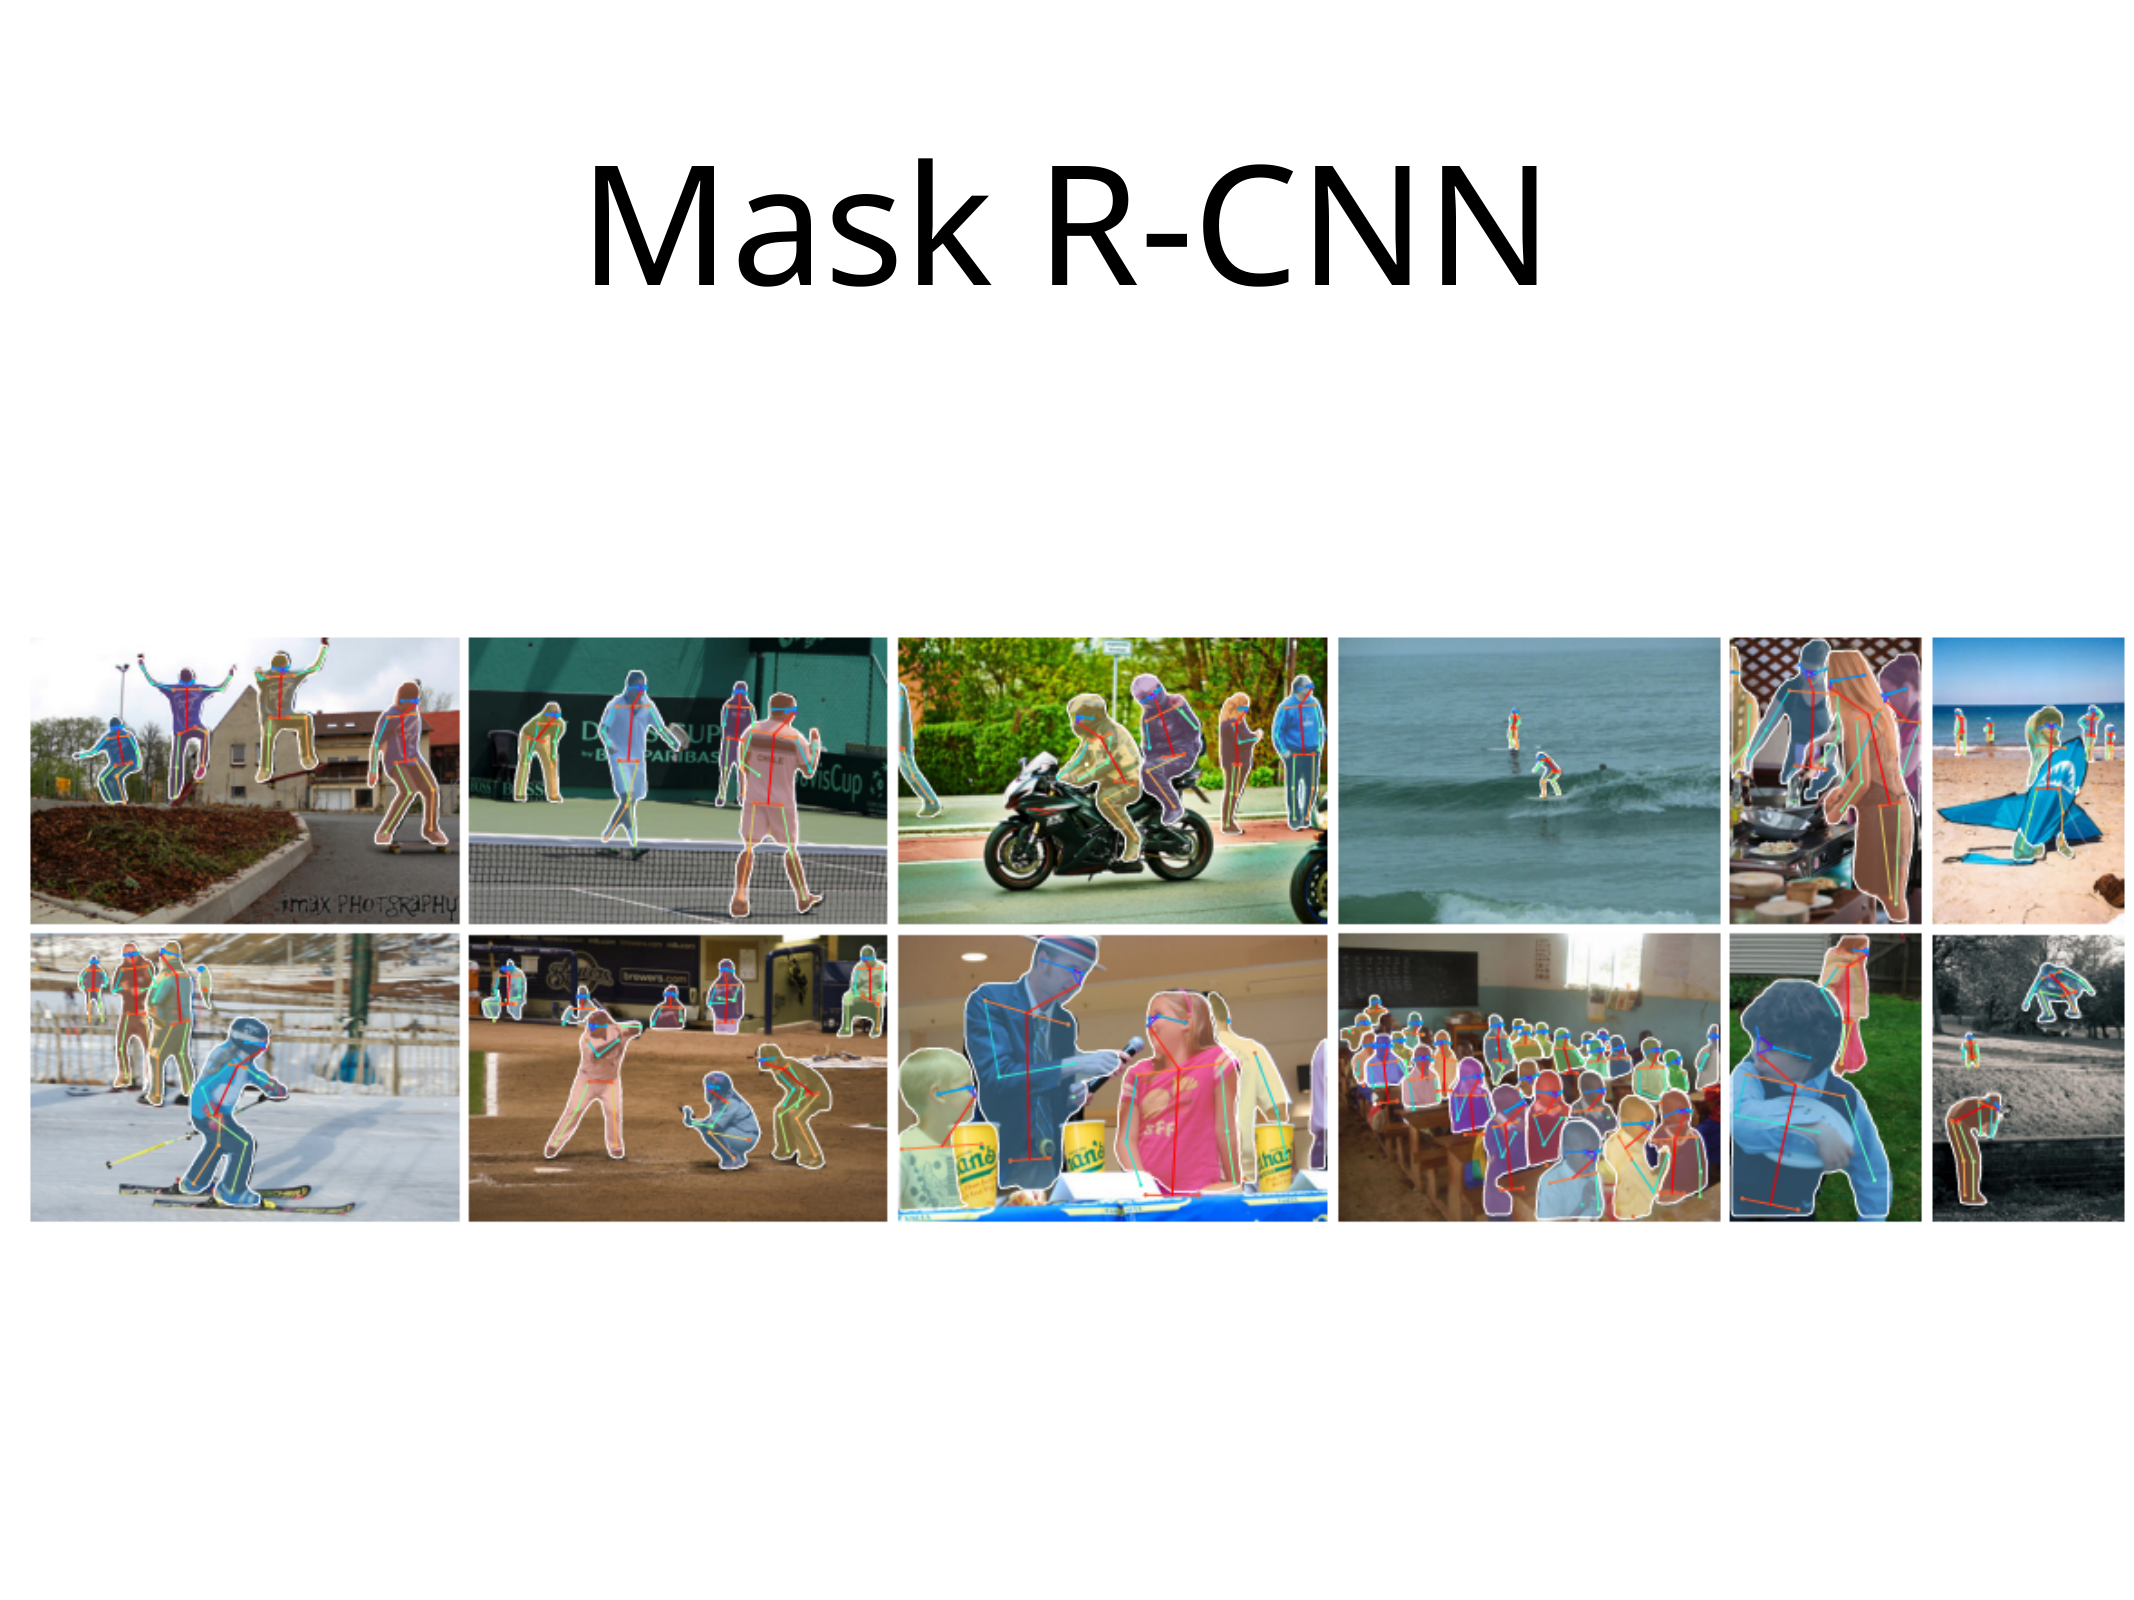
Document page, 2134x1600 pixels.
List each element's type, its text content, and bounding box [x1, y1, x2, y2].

title Mask R-CNN [155, 41, 1978, 397]
picture [0, 598, 2134, 1234]
